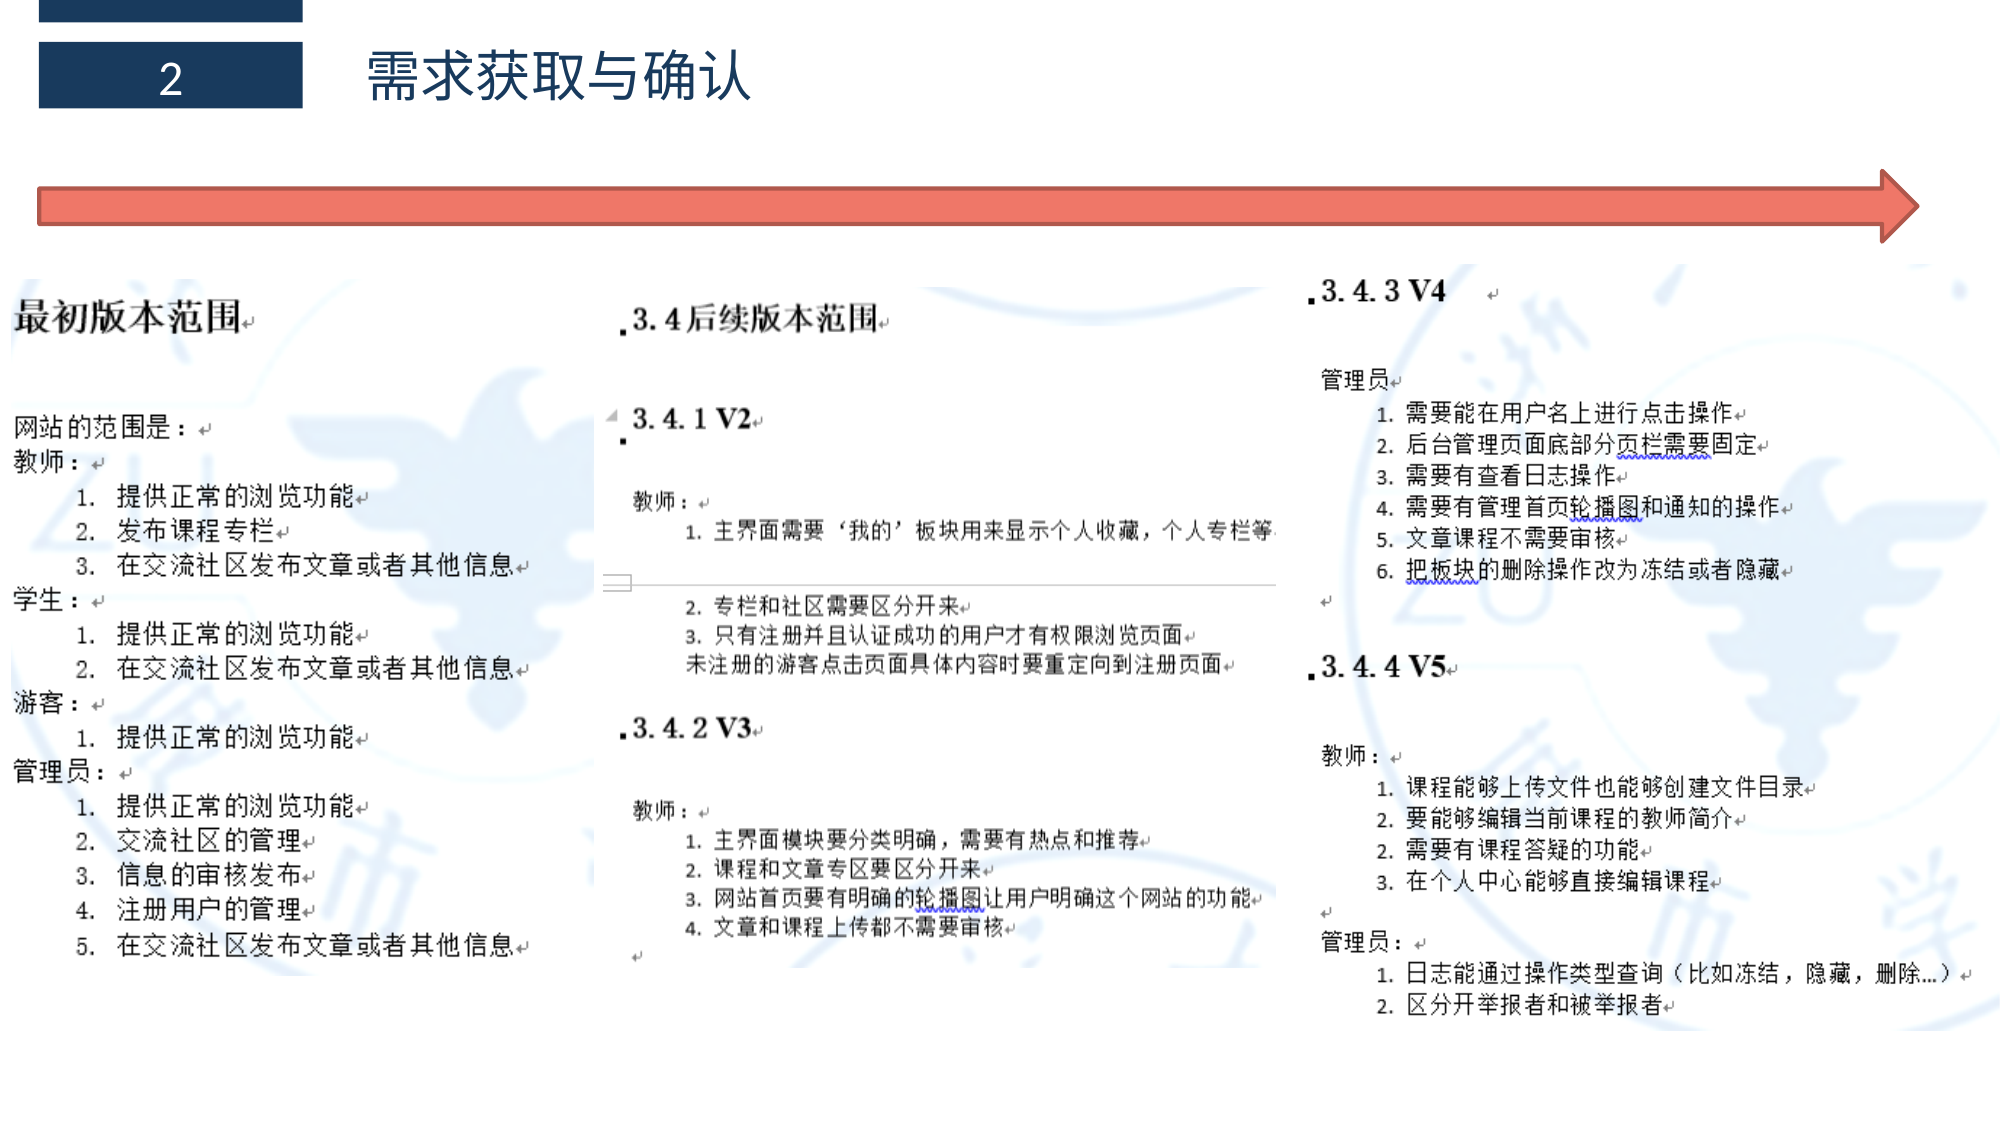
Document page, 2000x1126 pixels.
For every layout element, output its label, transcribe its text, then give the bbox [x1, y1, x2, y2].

text_box 需求获取与确认 [350, 33, 1344, 115]
picture [603, 287, 1276, 968]
text_box [37, 168, 1920, 244]
picture [1292, 264, 2000, 1031]
picture [11, 278, 594, 977]
text_box [37, 0, 305, 24]
text_box 2 [37, 40, 305, 111]
